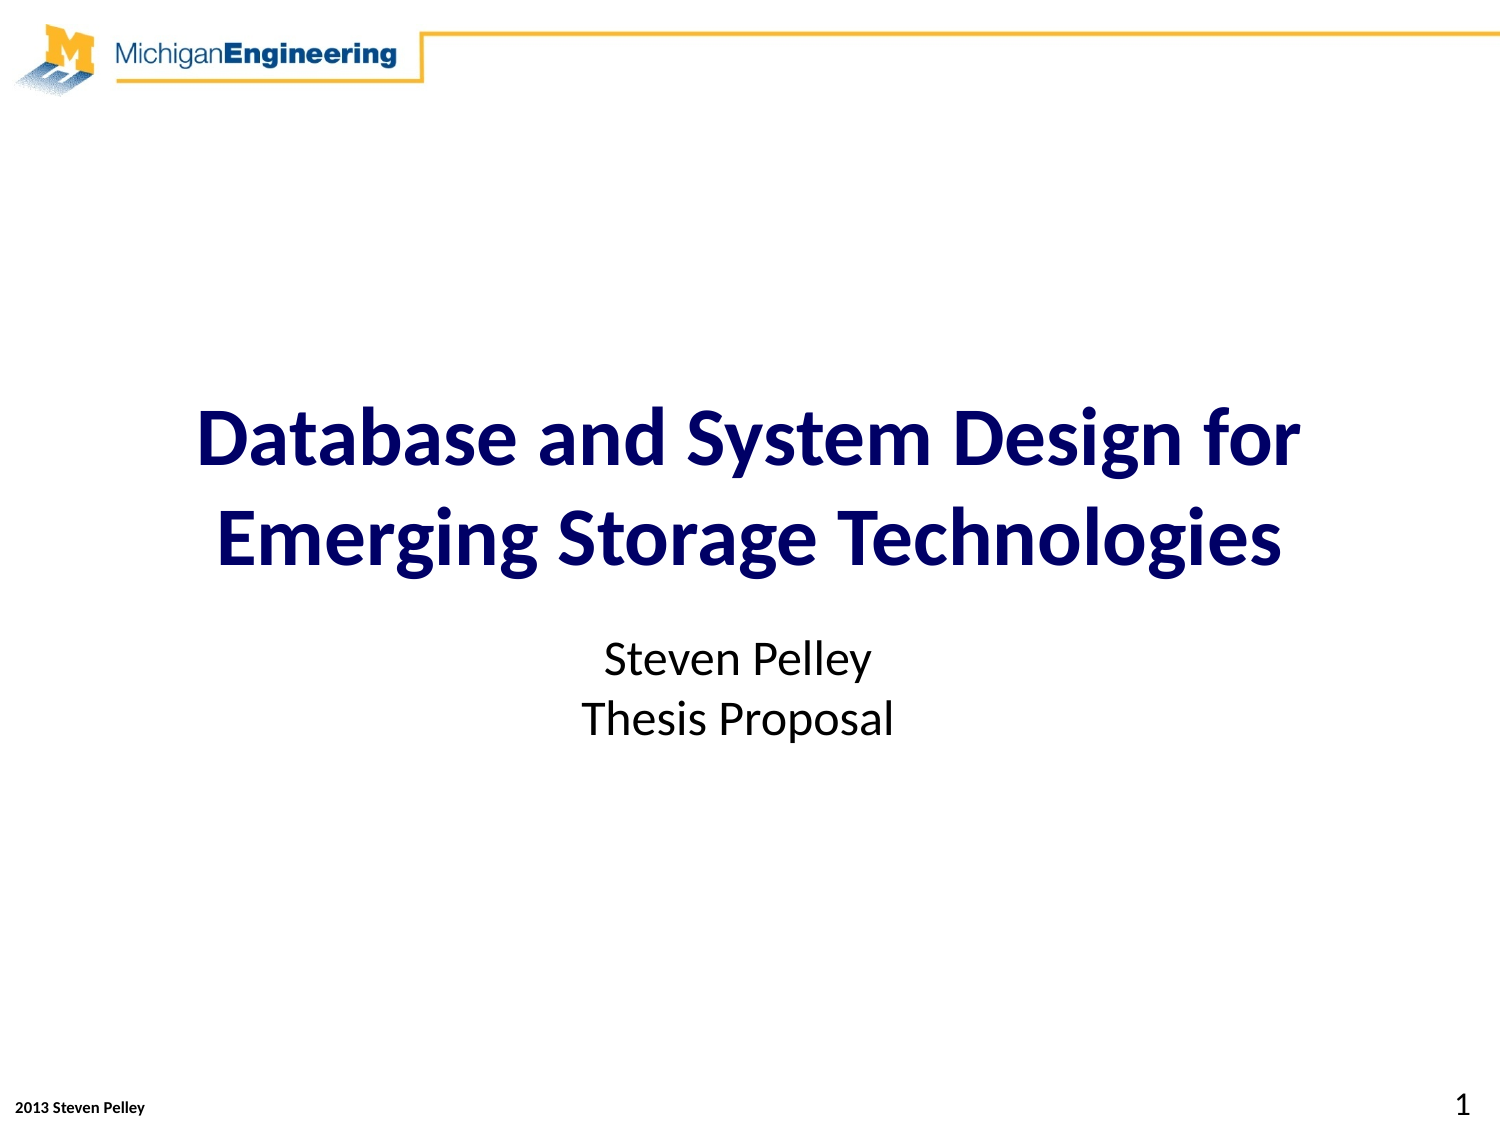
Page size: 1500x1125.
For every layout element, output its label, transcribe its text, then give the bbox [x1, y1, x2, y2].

subtitle Steven Pelley Thesis Proposal [55, 617, 1421, 905]
slide_number 1 [1425, 1074, 1500, 1125]
picture [12, 24, 1500, 97]
title Database and System Design for Emerging Storage Technologies [112, 361, 1388, 604]
